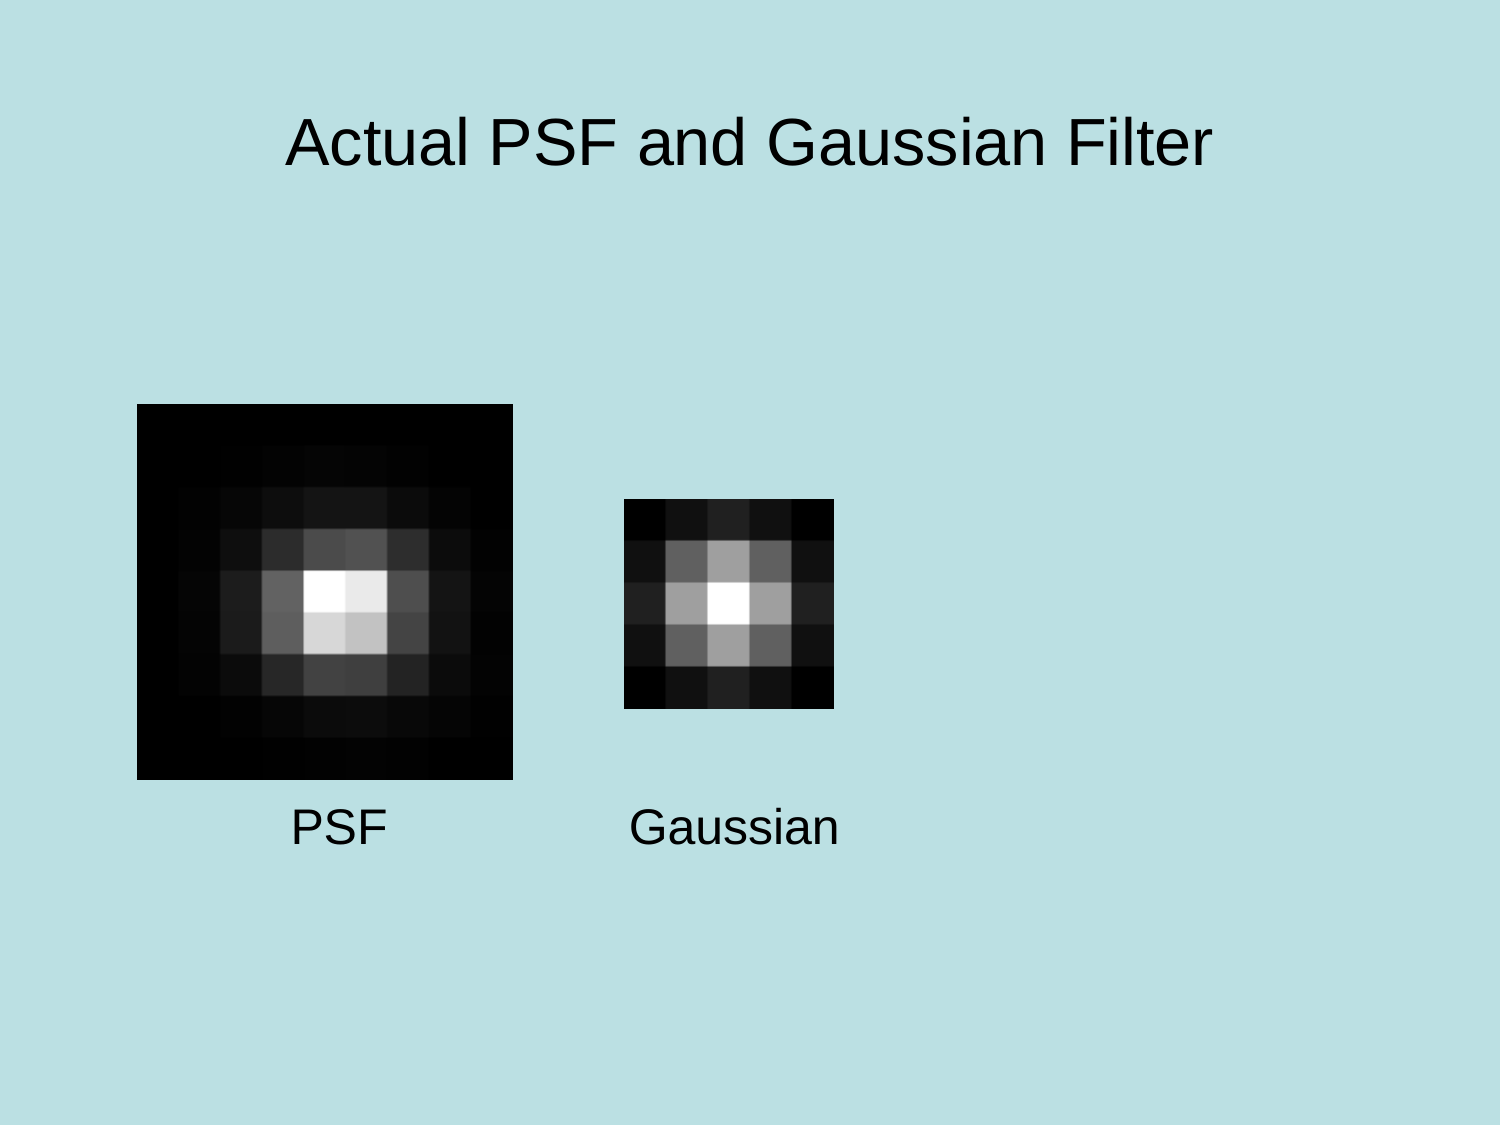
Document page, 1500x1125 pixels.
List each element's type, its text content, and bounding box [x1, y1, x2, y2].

text_box Gaussian [614, 786, 855, 862]
picture [137, 403, 513, 780]
title Actual PSF and Gaussian Filter [112, 44, 1388, 233]
picture [624, 499, 834, 709]
text_box PSF [275, 787, 403, 863]
